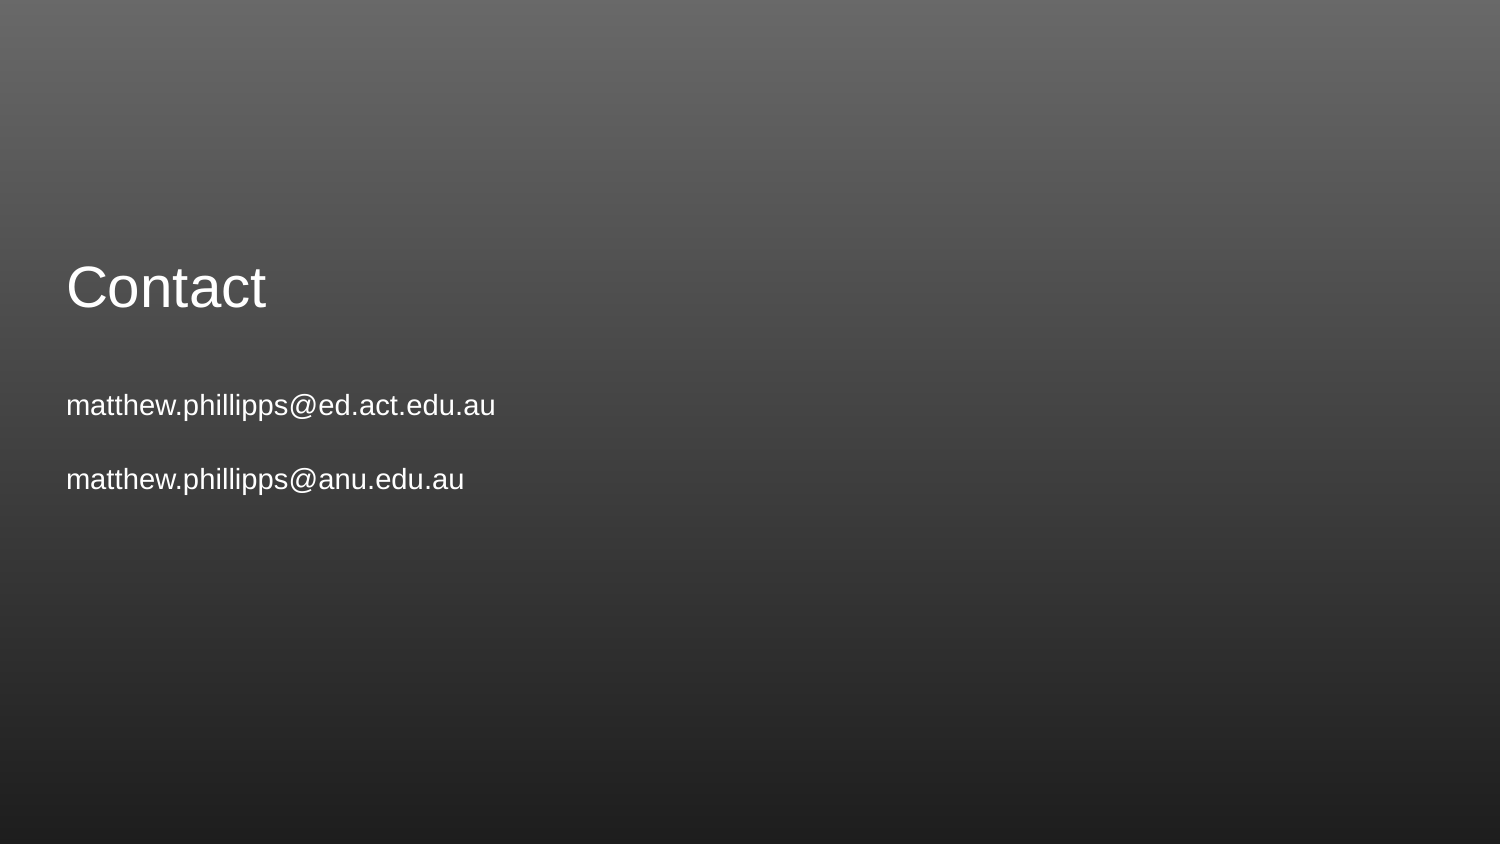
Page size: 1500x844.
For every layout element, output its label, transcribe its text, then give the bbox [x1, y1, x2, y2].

title Contact [51, 33, 690, 335]
list matthew.phillipps@ed.act.edu.au matthew.phillipps@anu.edu.au [51, 366, 690, 750]
